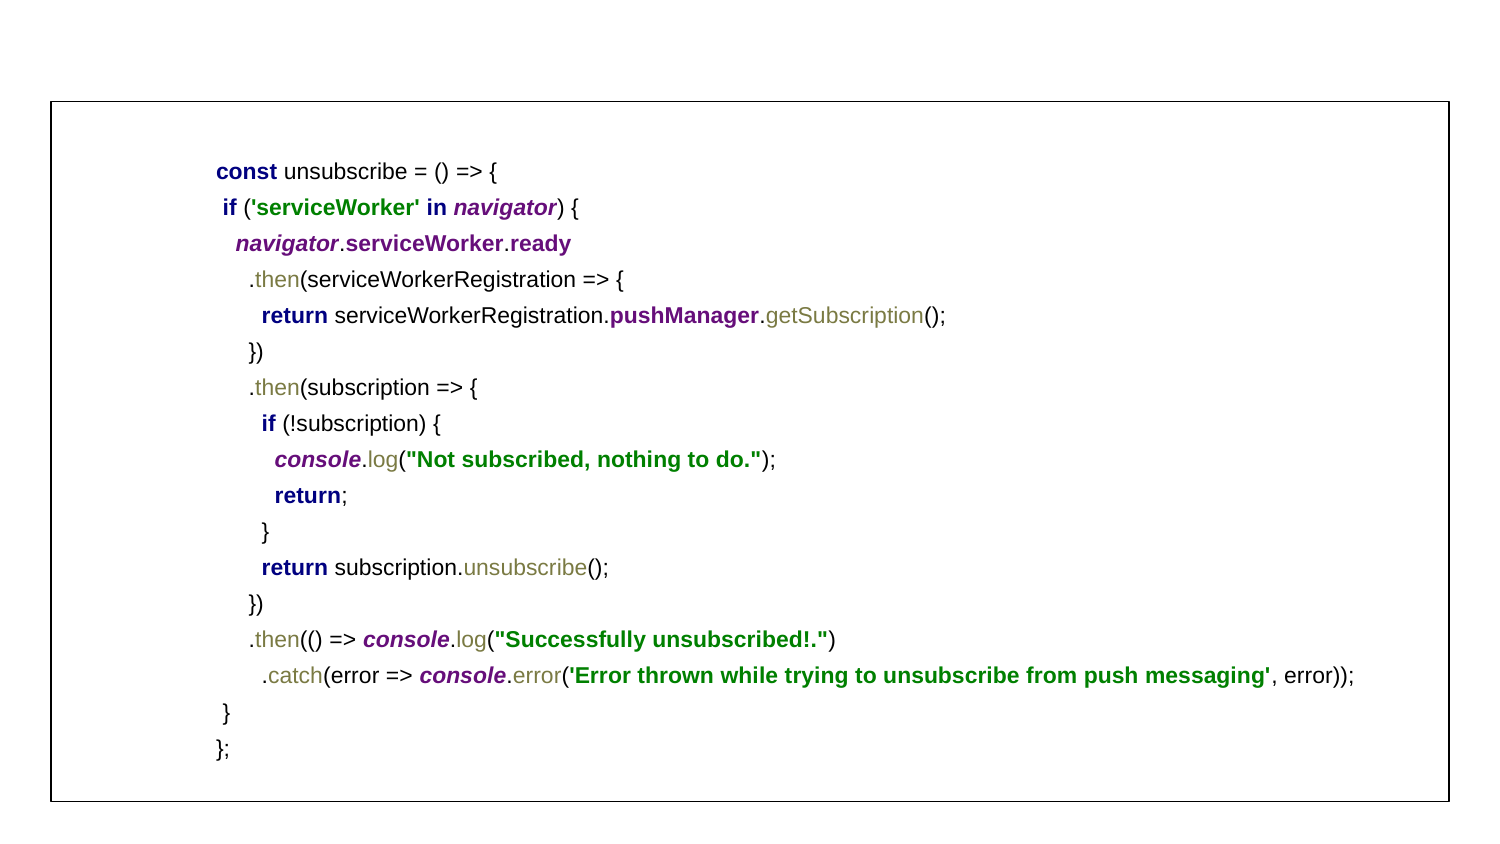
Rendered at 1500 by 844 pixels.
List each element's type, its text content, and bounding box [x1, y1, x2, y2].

list const unsubscribe = () => { if ('serviceWorker' in navigator) { navigator.serviceWorker.ready .then(serviceWorkerRegistration => { return serviceWorkerRegistration.pushManager.getSubscription(); }) .then(subscription => { if (!subscription) { console.log("Not subscribed, nothing to do."); return; } return subscription.unsubscribe(); }) .then(() => console.log("Successfully unsubscribed!.") .catch(error => console.error('Error thrown while trying to unsubscribe from push messaging', error)); } }; [51, 101, 1449, 802]
